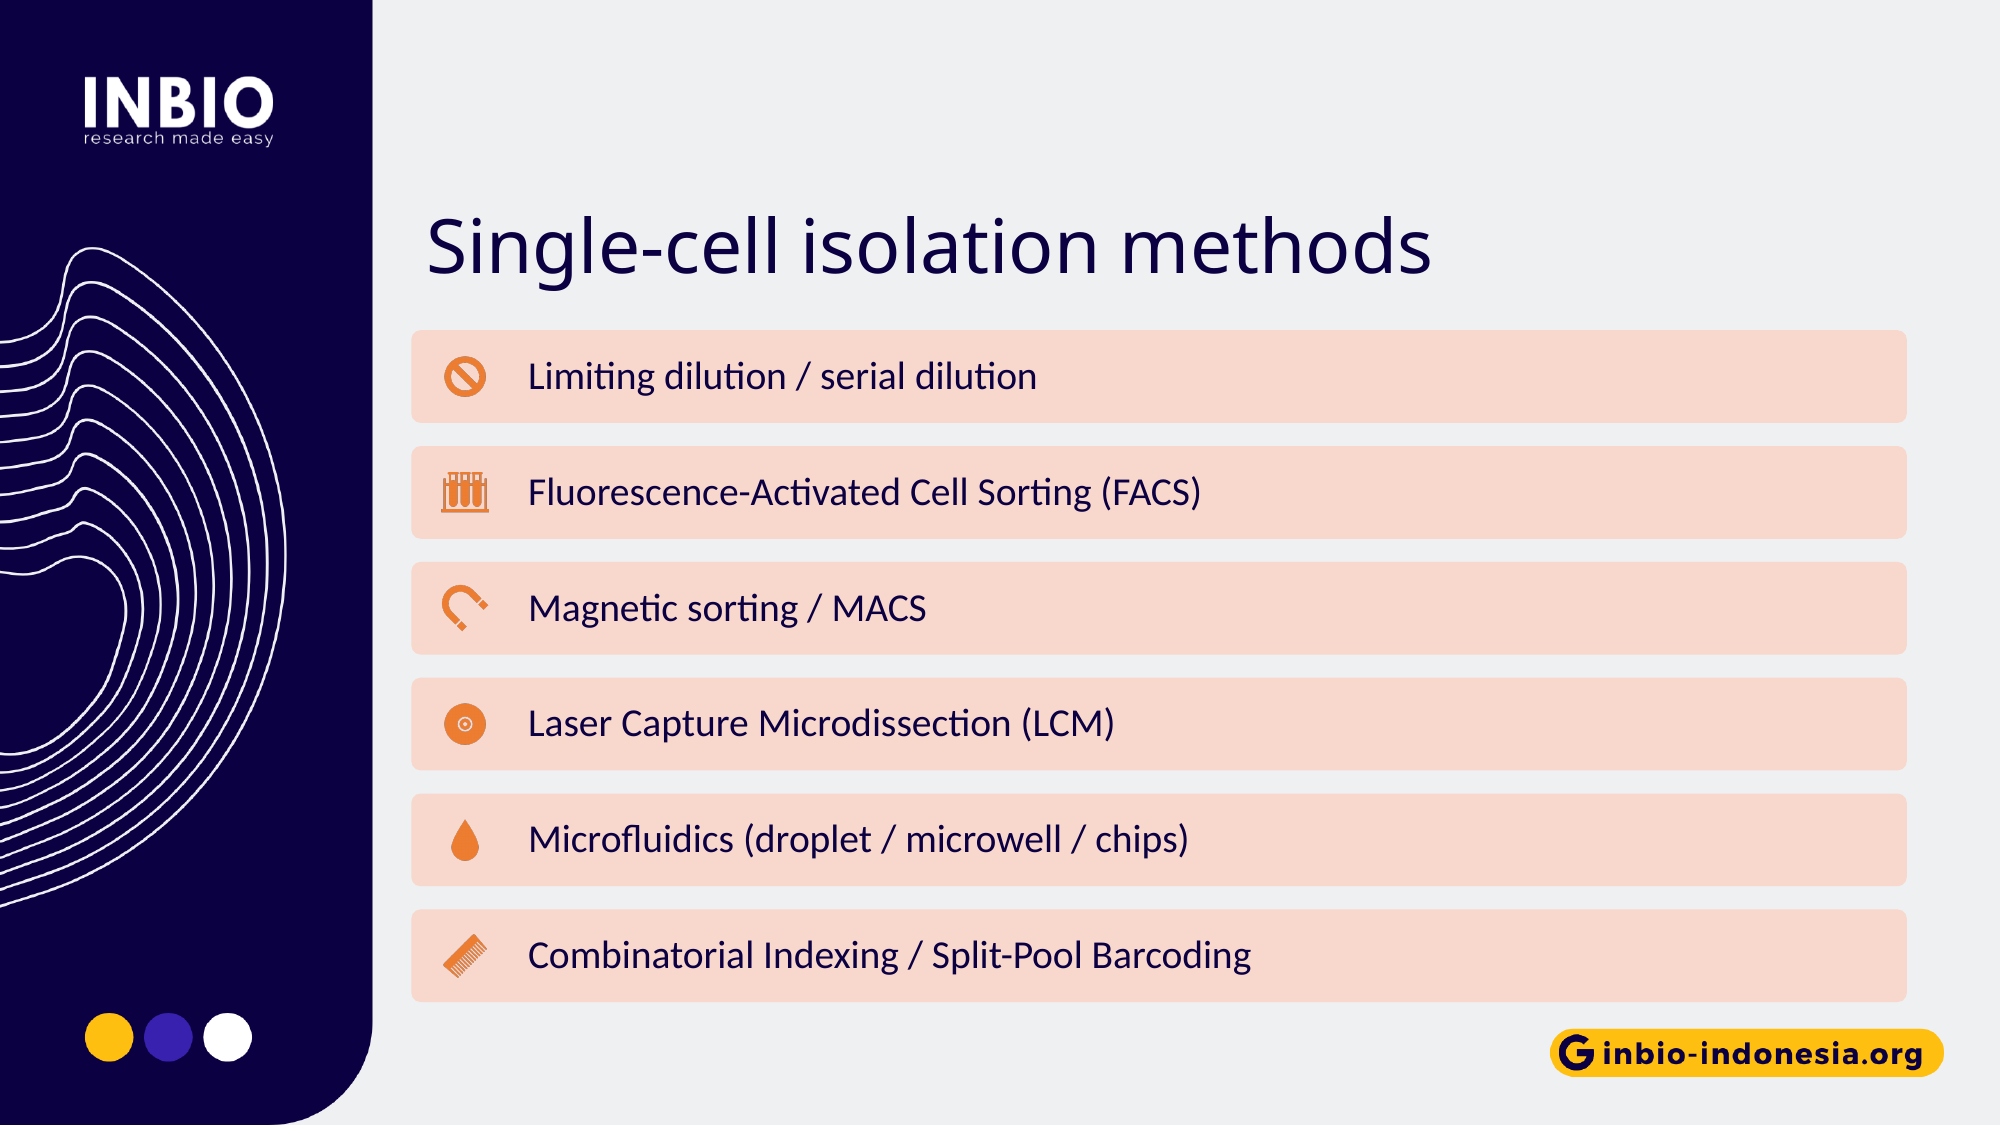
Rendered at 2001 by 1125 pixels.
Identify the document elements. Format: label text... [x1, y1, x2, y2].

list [411, 330, 1907, 1003]
picture [0, 0, 2000, 1125]
title Single‑cell isolation methods [411, 183, 1907, 298]
